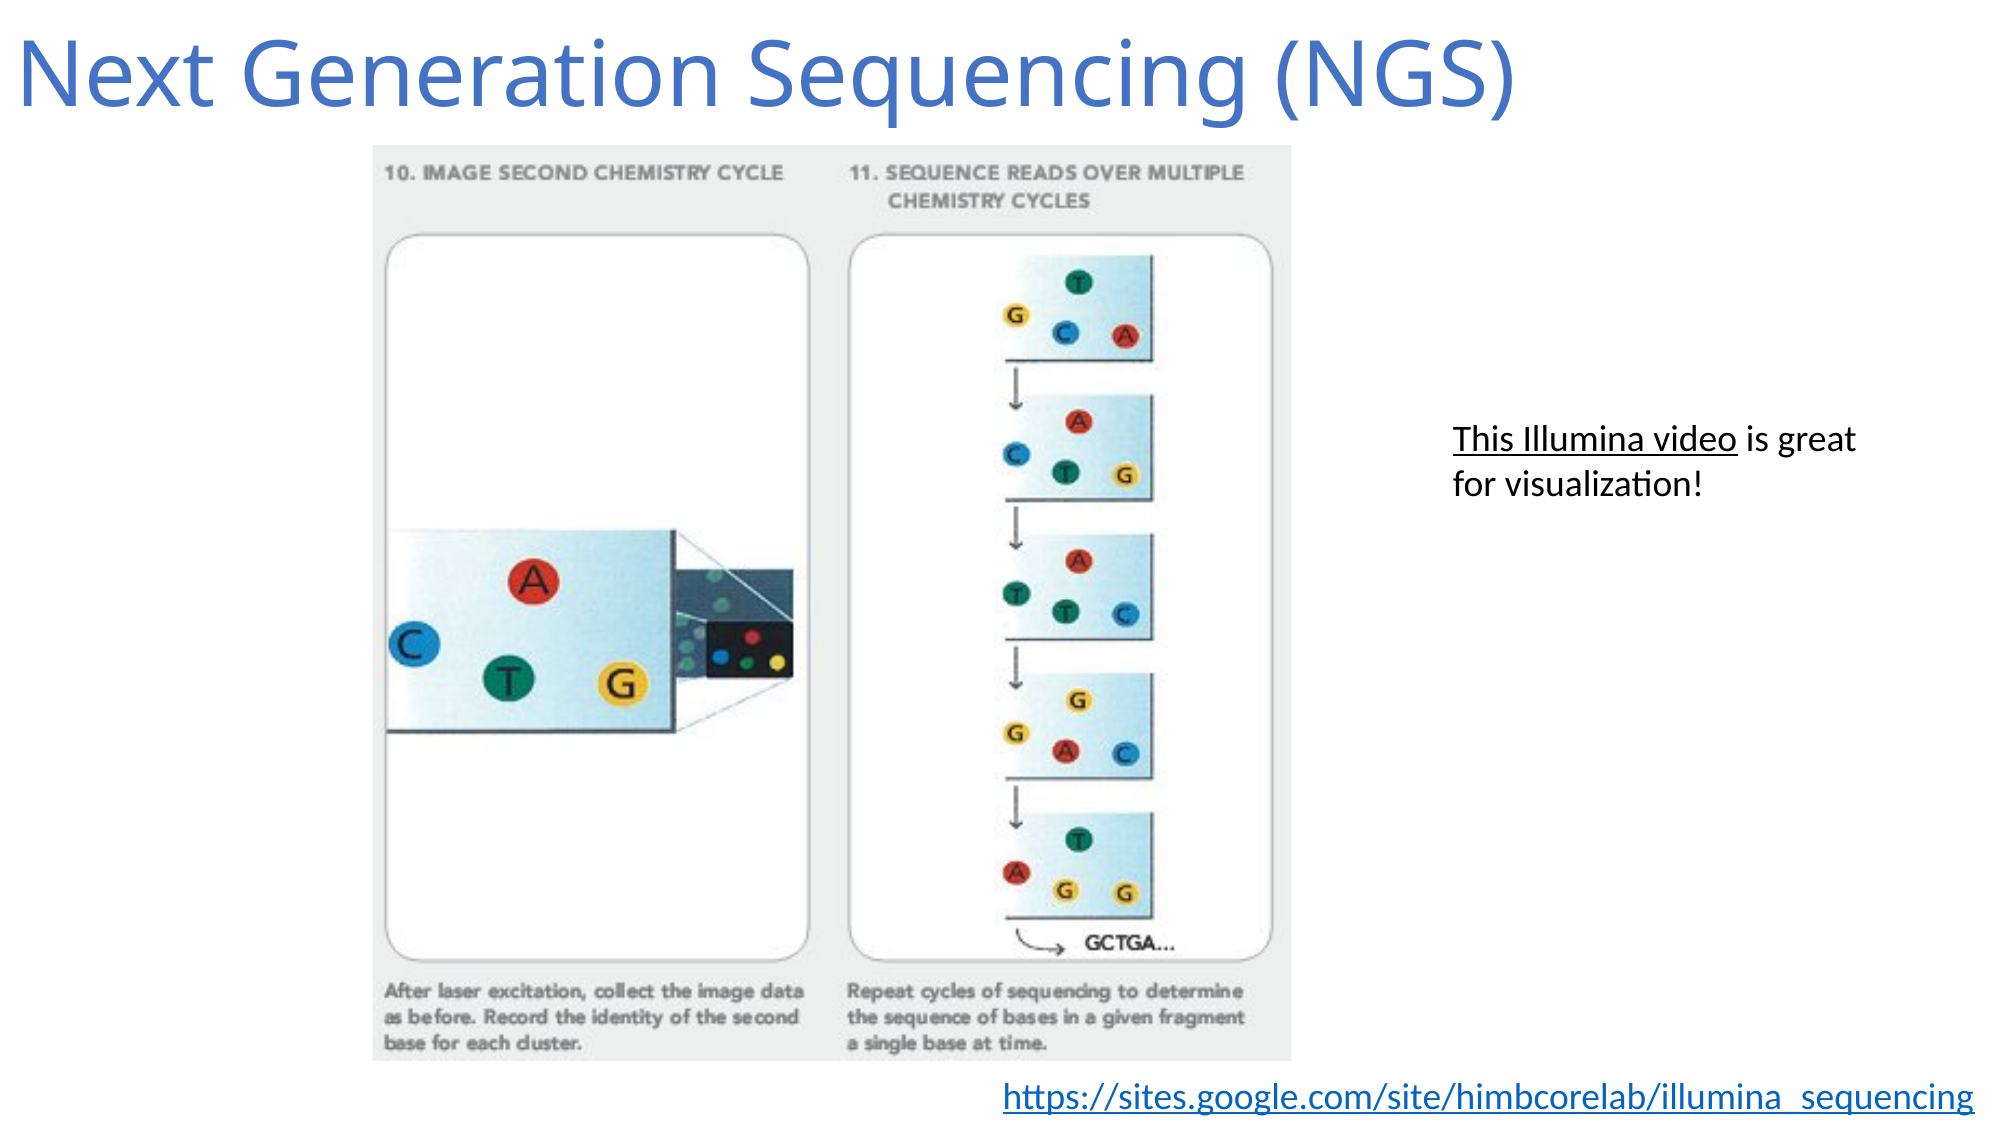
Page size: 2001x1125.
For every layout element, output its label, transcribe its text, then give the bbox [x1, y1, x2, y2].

text_box This Illumina video is great for visualization! [1438, 406, 1890, 512]
picture [372, 145, 1292, 1061]
text_box https://sites.google.com/site/himbcorelab/illumina_sequencing [987, 1064, 2000, 1125]
title Next Generation Sequencing (NGS) [0, 7, 1725, 146]
